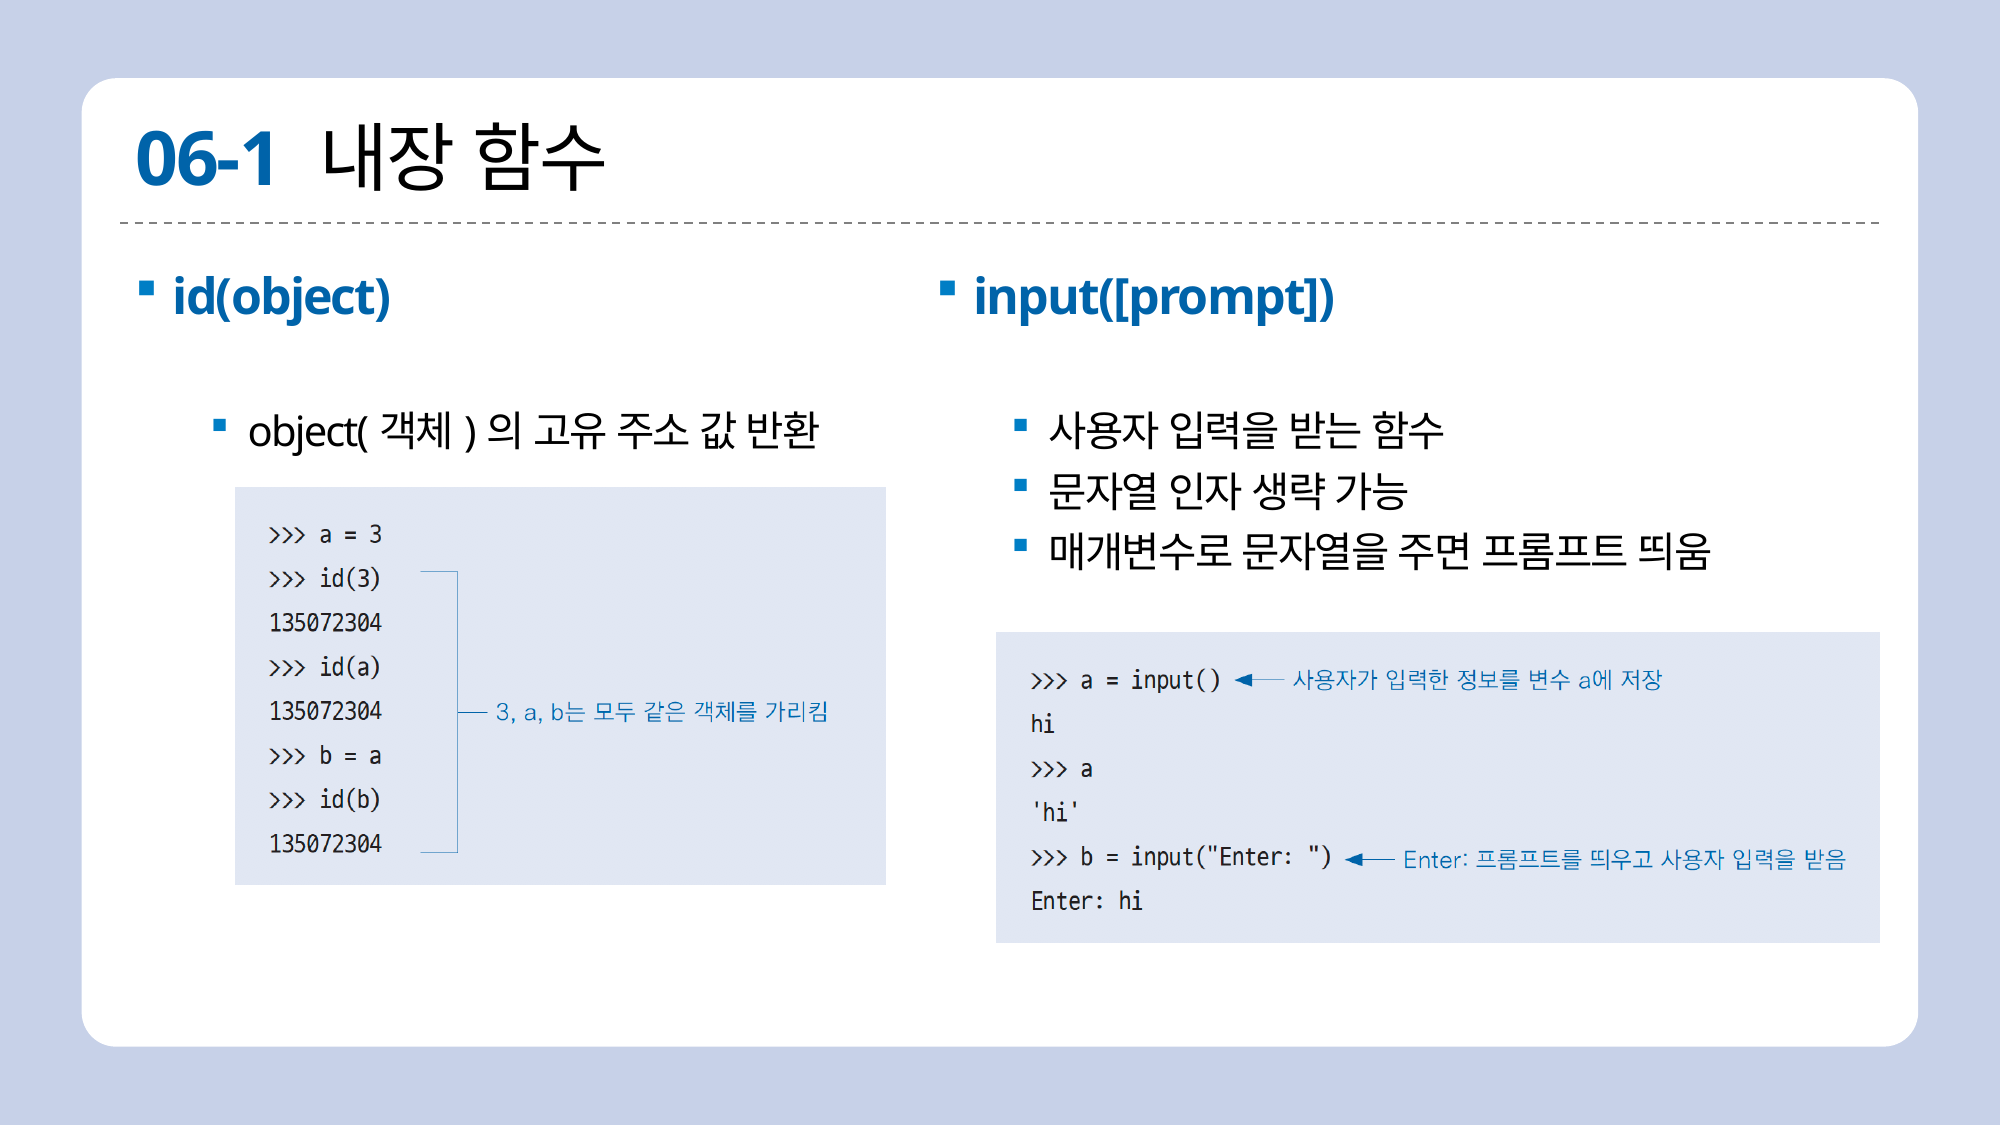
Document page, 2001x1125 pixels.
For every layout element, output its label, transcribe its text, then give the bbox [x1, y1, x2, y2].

picture [996, 632, 1880, 944]
picture [234, 487, 886, 885]
list input([prompt]) 사용자 입력을 받는 함수 문자열 인자 생략 가능 매개변수로 문자열을 주면 프롬프트 띄움 [921, 257, 1880, 1009]
title 06-1 내장 함수 [120, 109, 1880, 209]
list id(object) object(객체)의 고유 주소 값 반환 [120, 257, 921, 1009]
